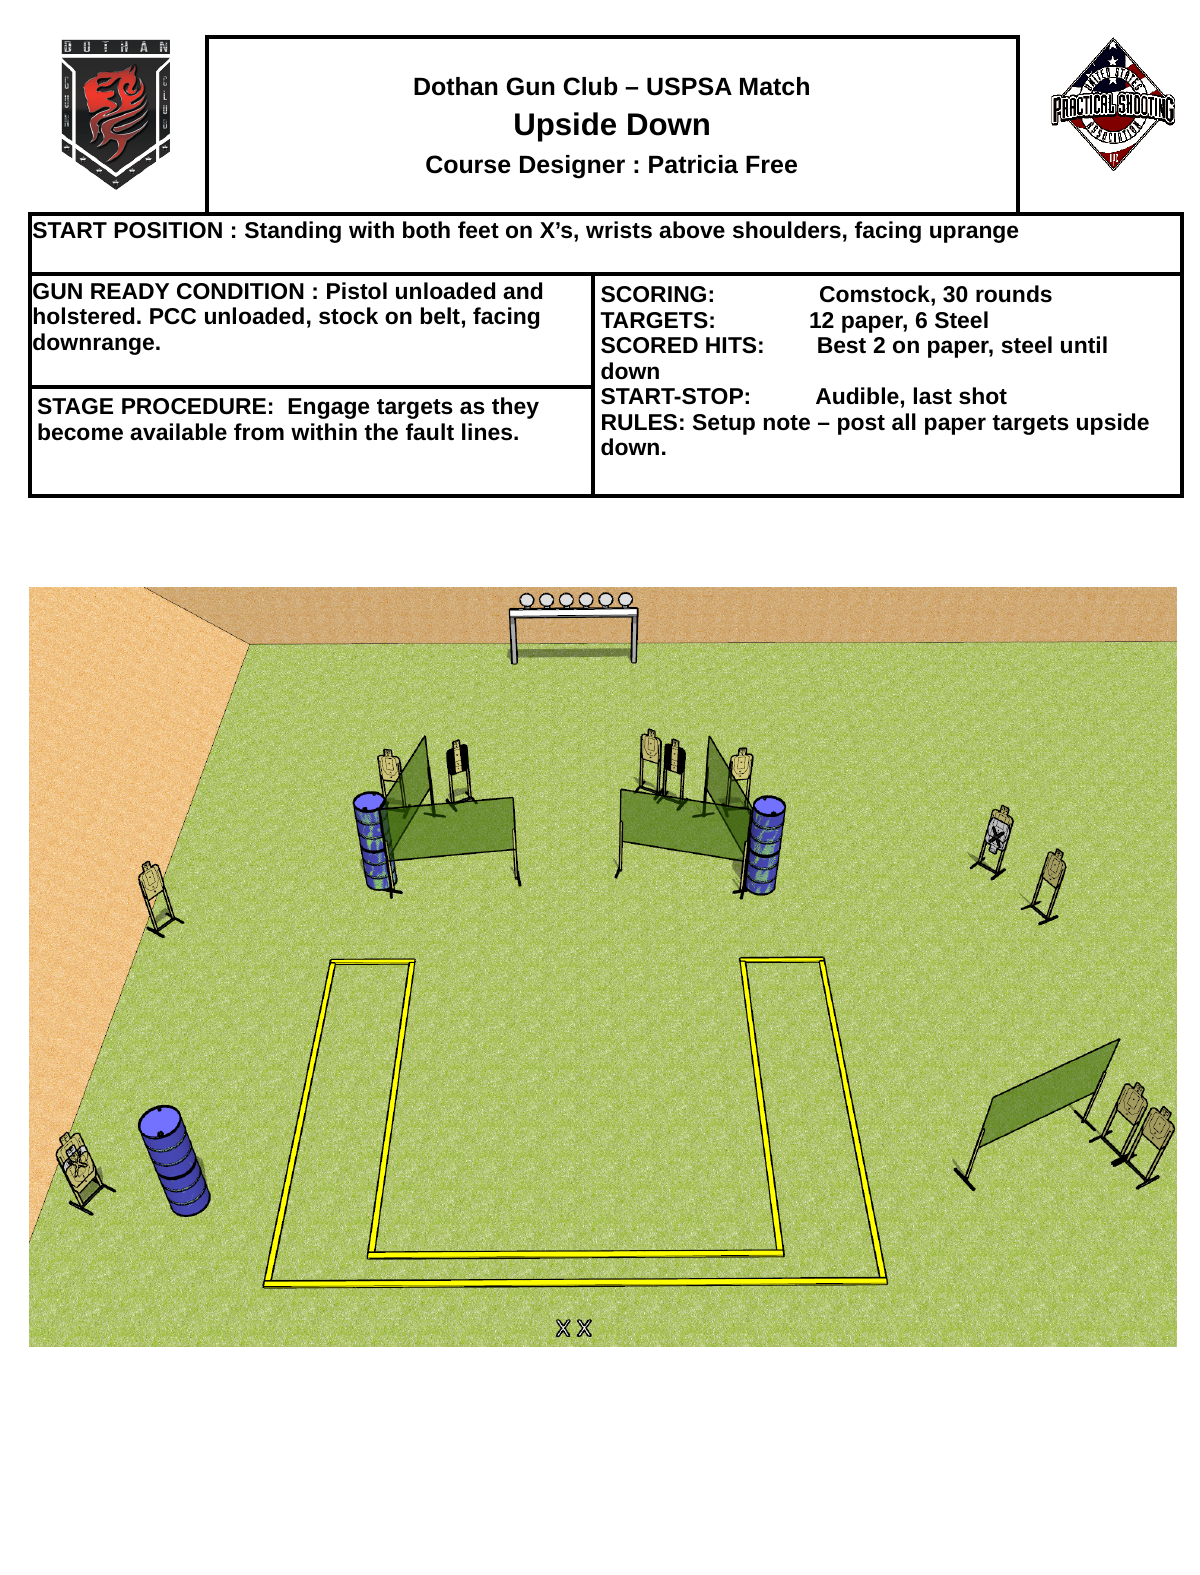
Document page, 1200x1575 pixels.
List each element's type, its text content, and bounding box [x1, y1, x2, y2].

table_cell START POSITION : Standing with both feet on X’s, wrists above shoulders, facing uprange [32, 216, 1180, 272]
table_header [1020, 37, 1182, 212]
picture [58, 36, 173, 193]
picture [1044, 36, 1183, 175]
picture [29, 587, 1178, 1348]
table_header Dothan Gun Club – USPSA Match Upside Down Course Designer : Patricia Free [209, 39, 1016, 212]
table_cell GUN READY CONDITION : Pistol unloaded and holstered. PCC unloaded, stock on belt, facing downrange. [32, 276, 591, 385]
table_header [30, 37, 205, 212]
table_cell STAGE PROCEDURE: Engage targets as they become available from within the fault lines. [32, 389, 591, 494]
table_cell SCORING: Comstock, 30 rounds TARGETS: 12 paper, 6 Steel SCORED HITS: Best 2 on paper, steel until down START-STOP: Audible, last shot RULES: Setup note – post all paper targets upside down. [595, 276, 1180, 494]
